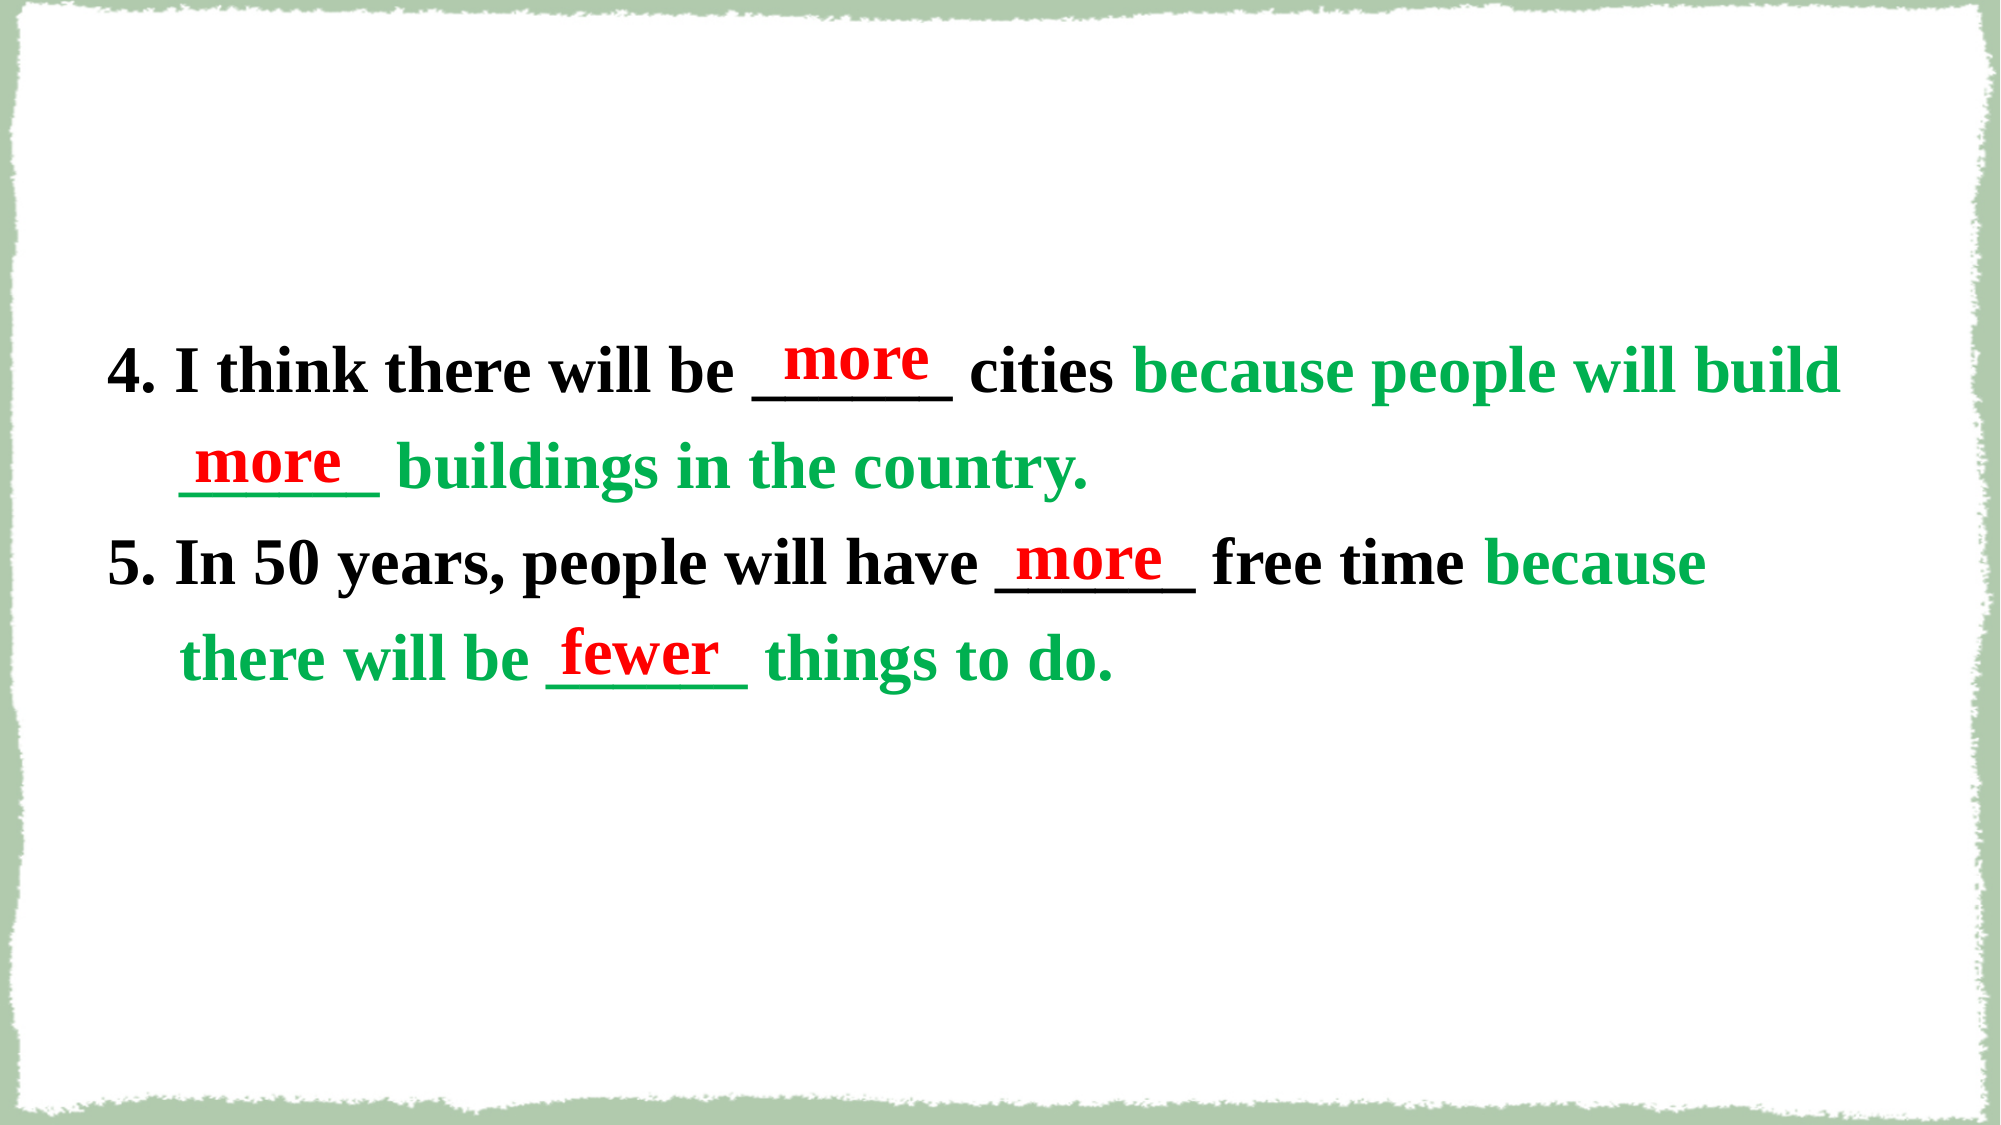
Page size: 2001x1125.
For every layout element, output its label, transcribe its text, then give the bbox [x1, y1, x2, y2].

text_box 4. I think there will be ______ cities because people will build ______ buildings in the country. 5. In 50 years, people will have ______ free time because there will be ______ things to do. [92, 302, 1876, 701]
text_box more [751, 305, 1000, 401]
text_box more [984, 505, 1213, 601]
picture [0, 0, 2001, 1125]
text_box more [163, 408, 459, 504]
text_box fewer [529, 600, 790, 696]
